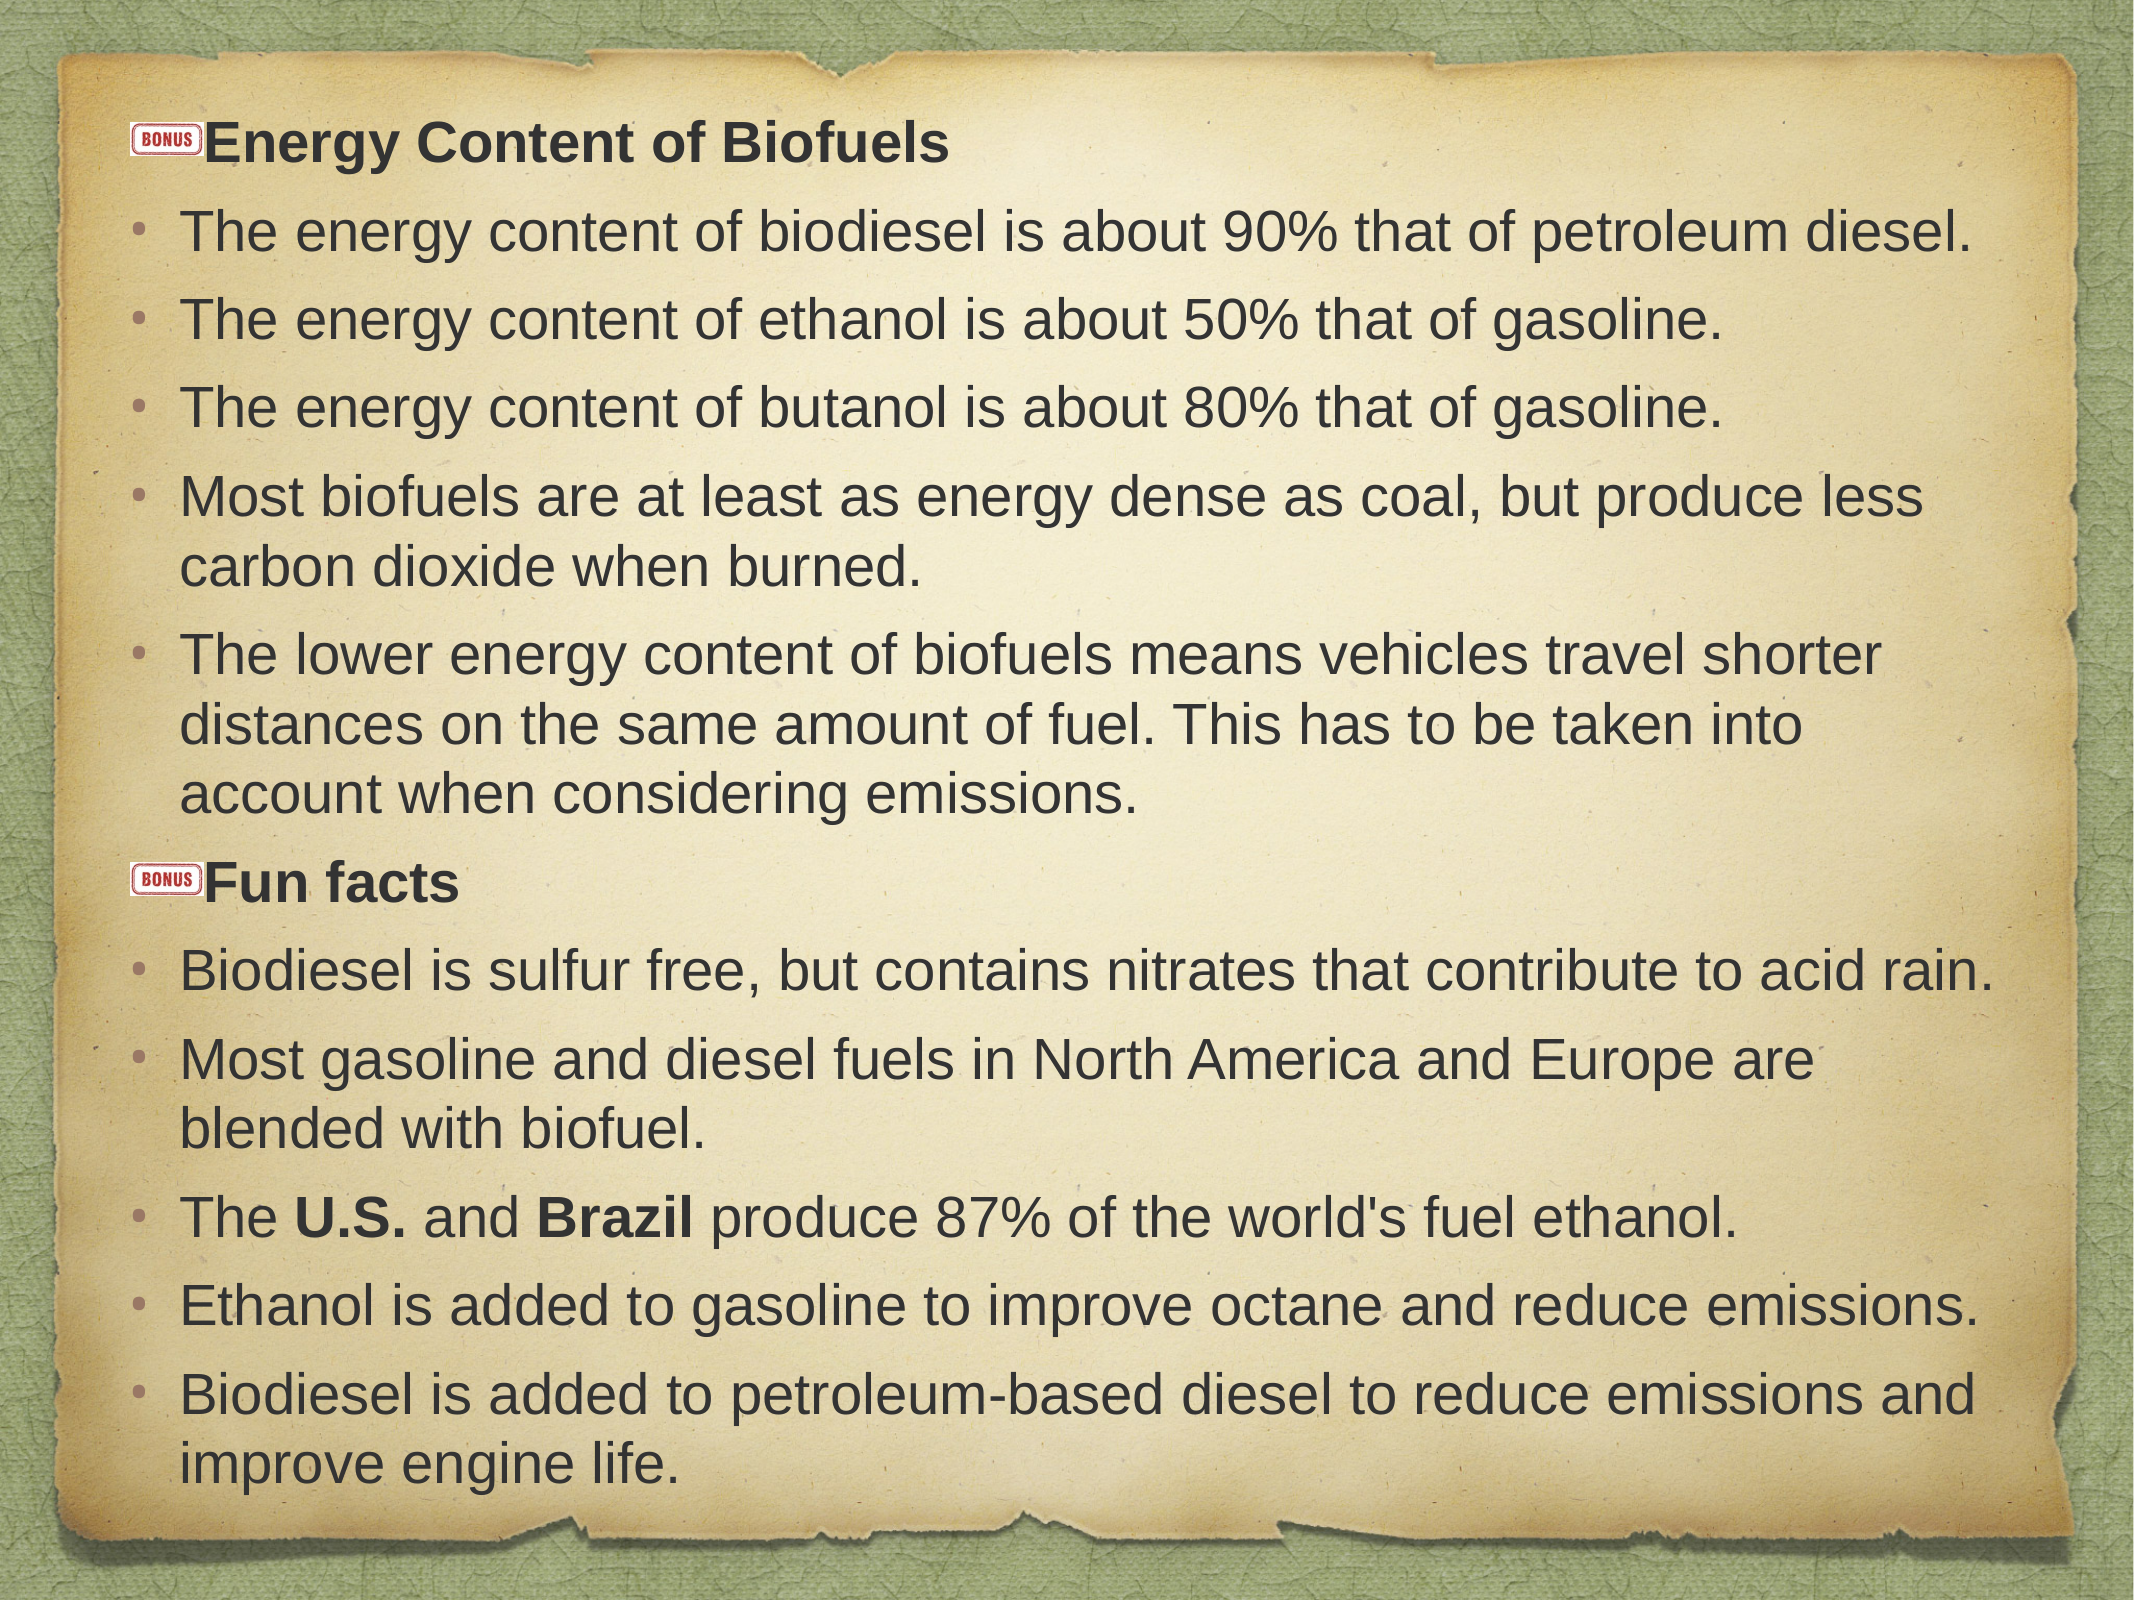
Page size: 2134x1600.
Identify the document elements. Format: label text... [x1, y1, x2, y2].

picture [0, 0, 2134, 1600]
list Energy Content of Biofuels The energy content of biodiesel is about 90% that of petroleum diesel. The energy content of ethanol is about 50% that of gasoline. The energy content of butanol is about 80% that of gasoline. Most biofuels are at least as energy dense as coal, but produce less carbon dioxide when burned. The lower energy content of biofuels means vehicles travel shorter distances on the same amount of fuel. This has to be taken into account when considering emissions. Fun facts Biodiesel is sulfur free, but contains nitrates that contribute to acid rain. Most gasoline and diesel fuels in North America and Europe are blended with biofuel. The U.S. and Brazil produce 87% of the world's fuel ethanol. Ethanol is added to gasoline to improve octane and reduce emissions. Biodiesel is added to petroleum-based diesel to reduce emissions and improve engine life. [121, 84, 2012, 1516]
